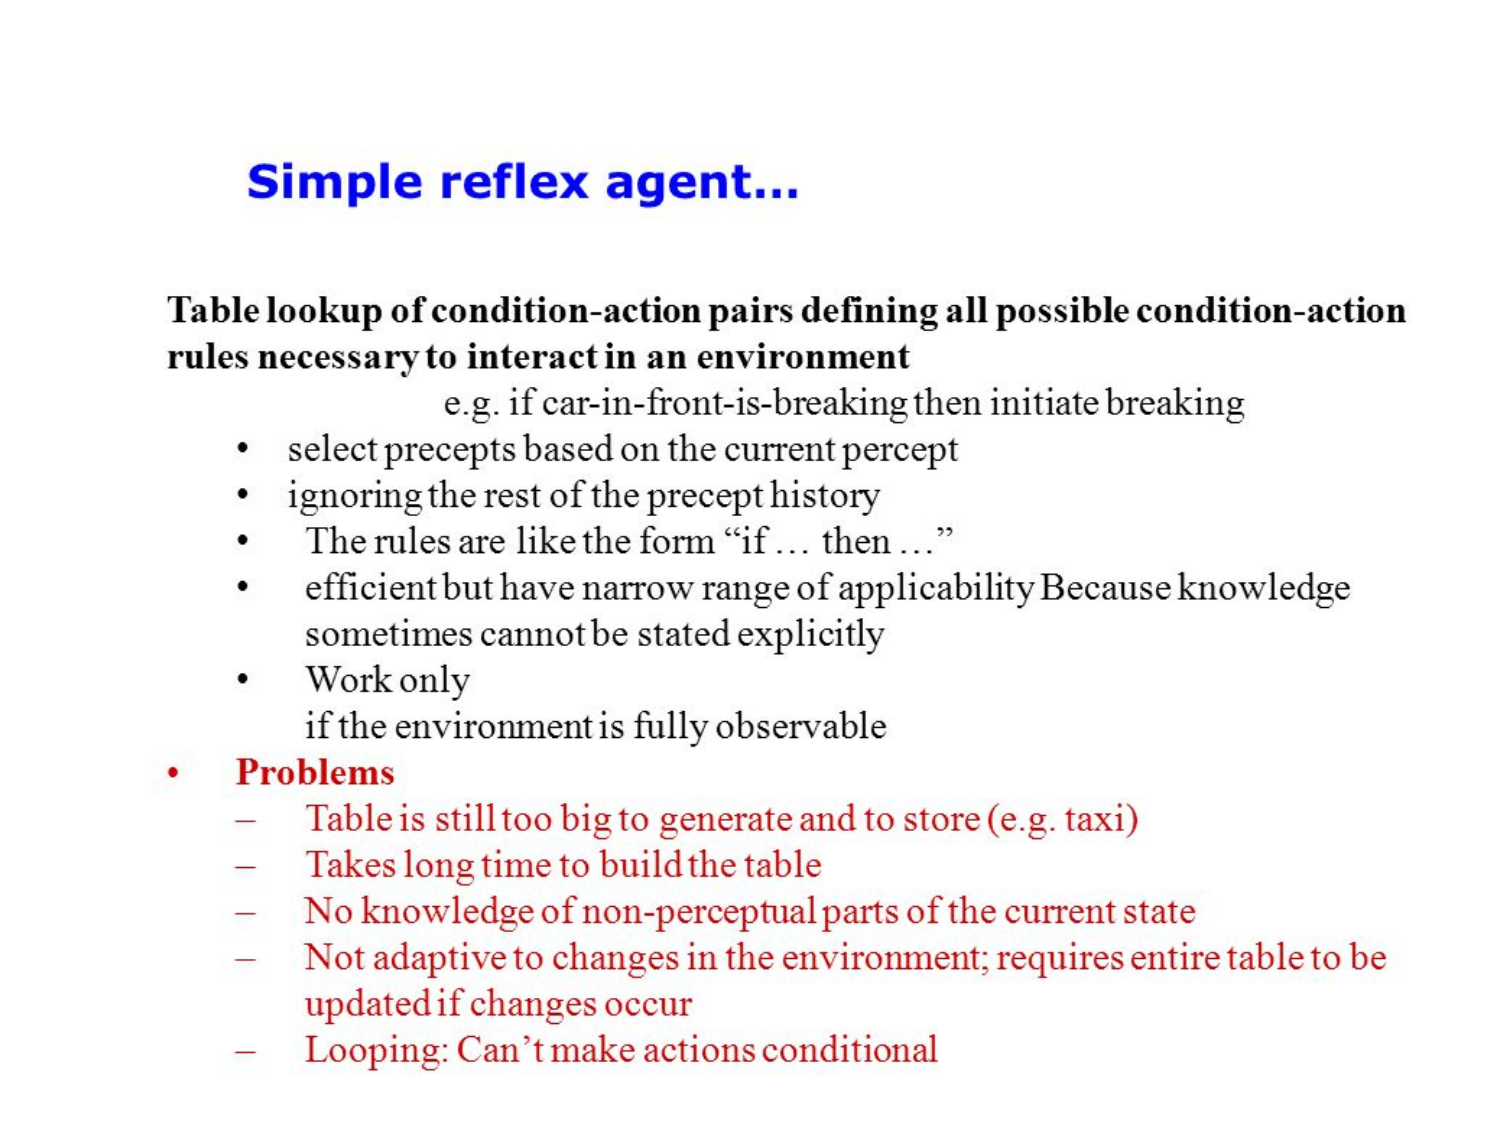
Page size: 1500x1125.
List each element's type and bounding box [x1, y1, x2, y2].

picture [129, 35, 1500, 1075]
